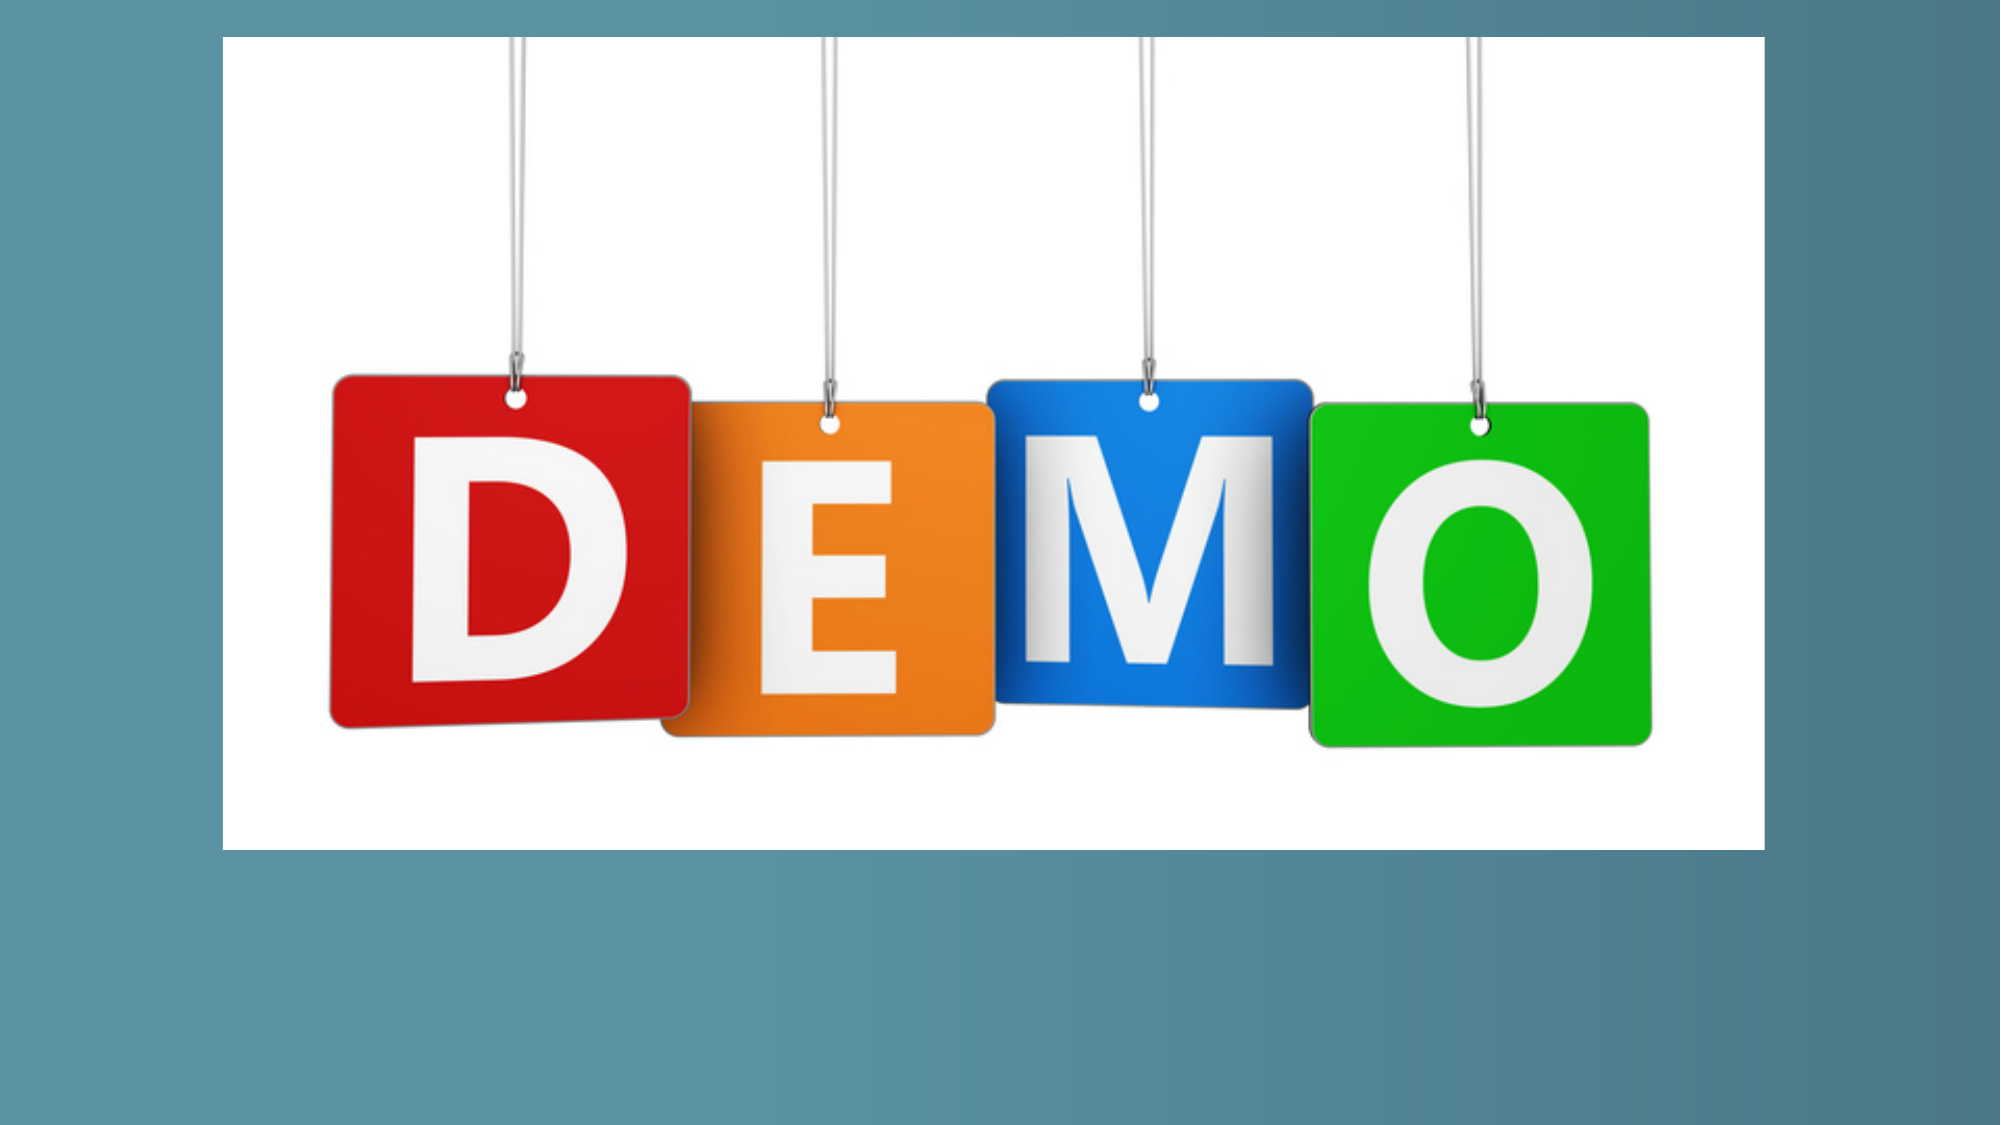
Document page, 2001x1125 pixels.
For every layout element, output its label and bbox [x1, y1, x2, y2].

picture [222, 37, 1765, 850]
